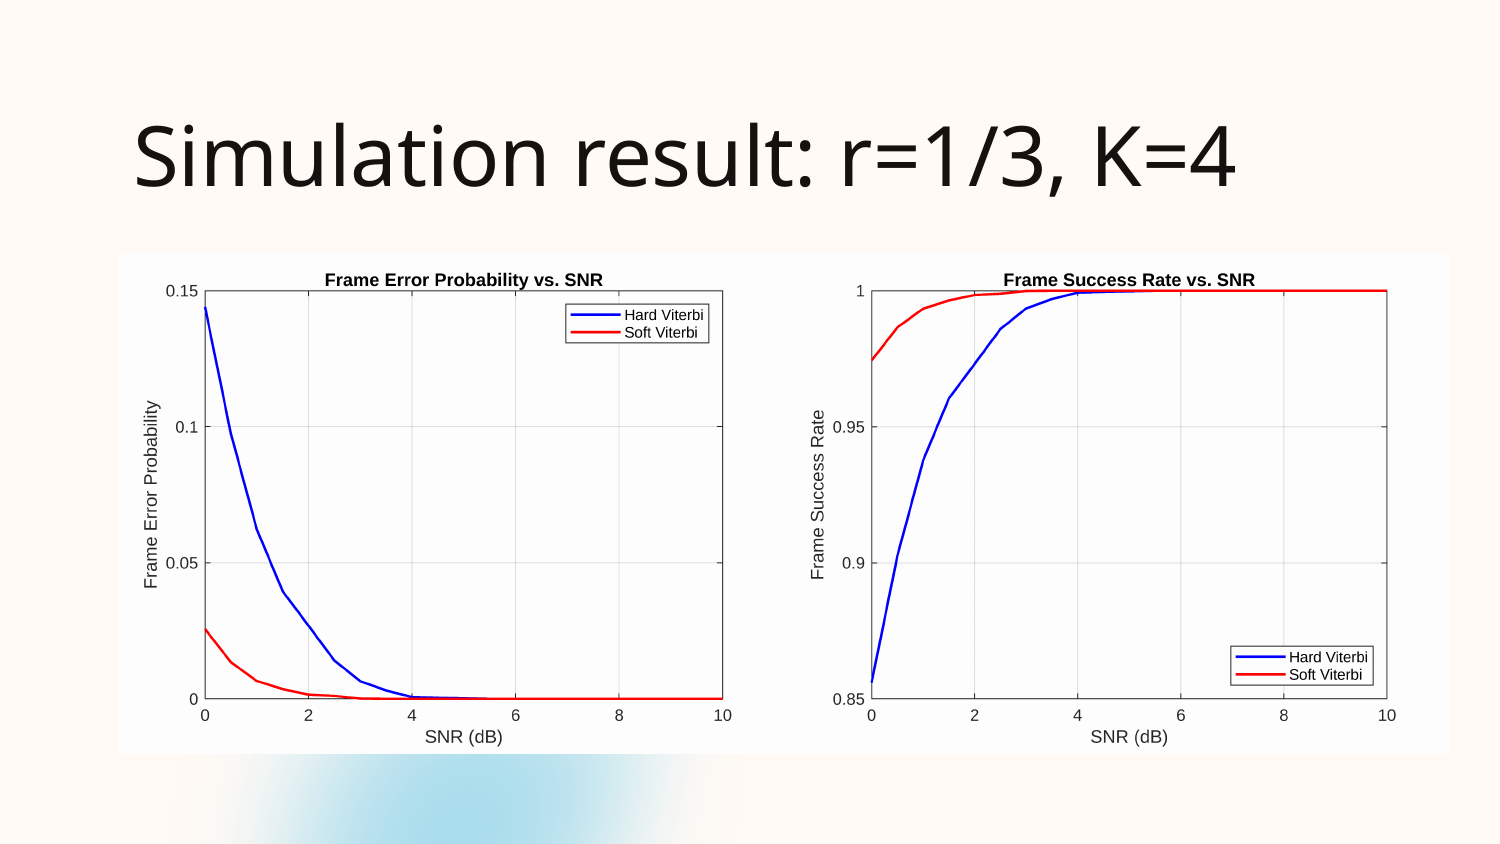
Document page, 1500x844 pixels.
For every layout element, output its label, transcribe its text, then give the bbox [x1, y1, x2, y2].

picture [0, 252, 1451, 844]
title Simulation result: r=1/3, K=4 [118, 87, 1500, 293]
